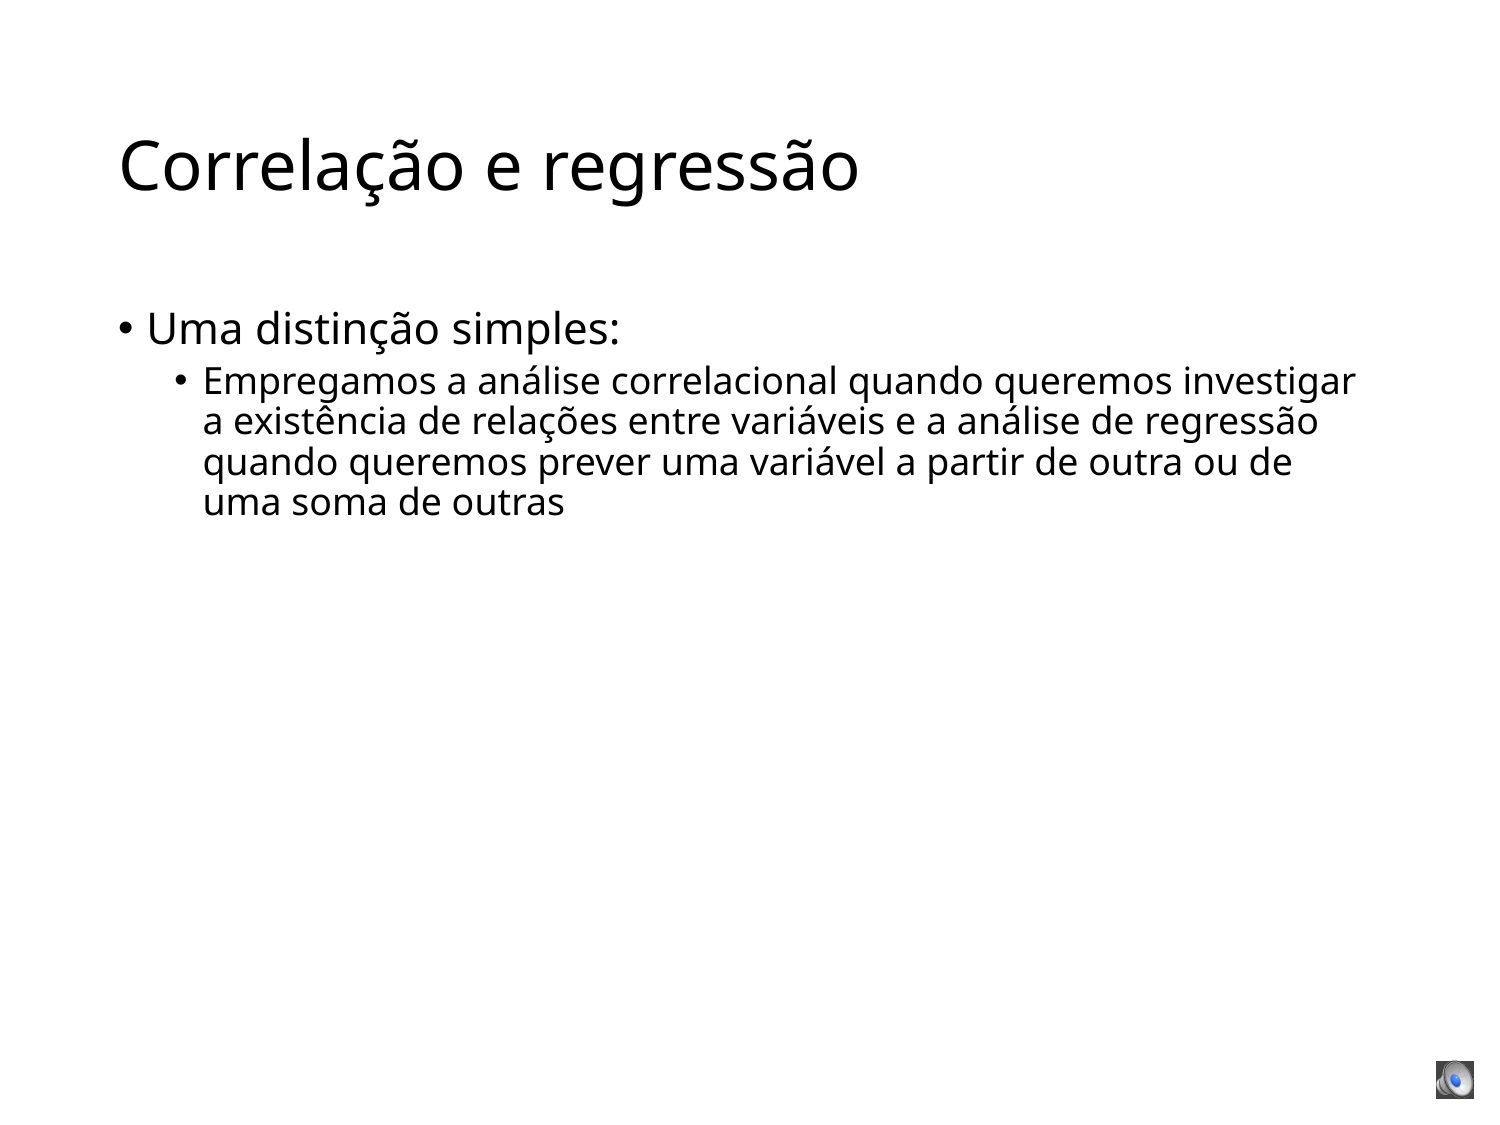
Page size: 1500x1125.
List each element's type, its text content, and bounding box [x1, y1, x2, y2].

title Correlação e regressão [103, 59, 1397, 278]
list Uma distinção simples: Empregamos a análise correlacional quando queremos investigar a existência de relações entre variáveis e a análise de regressão quando queremos prever uma variável a partir de outra ou de uma soma de outras [103, 299, 1397, 1014]
picture [1434, 1059, 1475, 1100]
